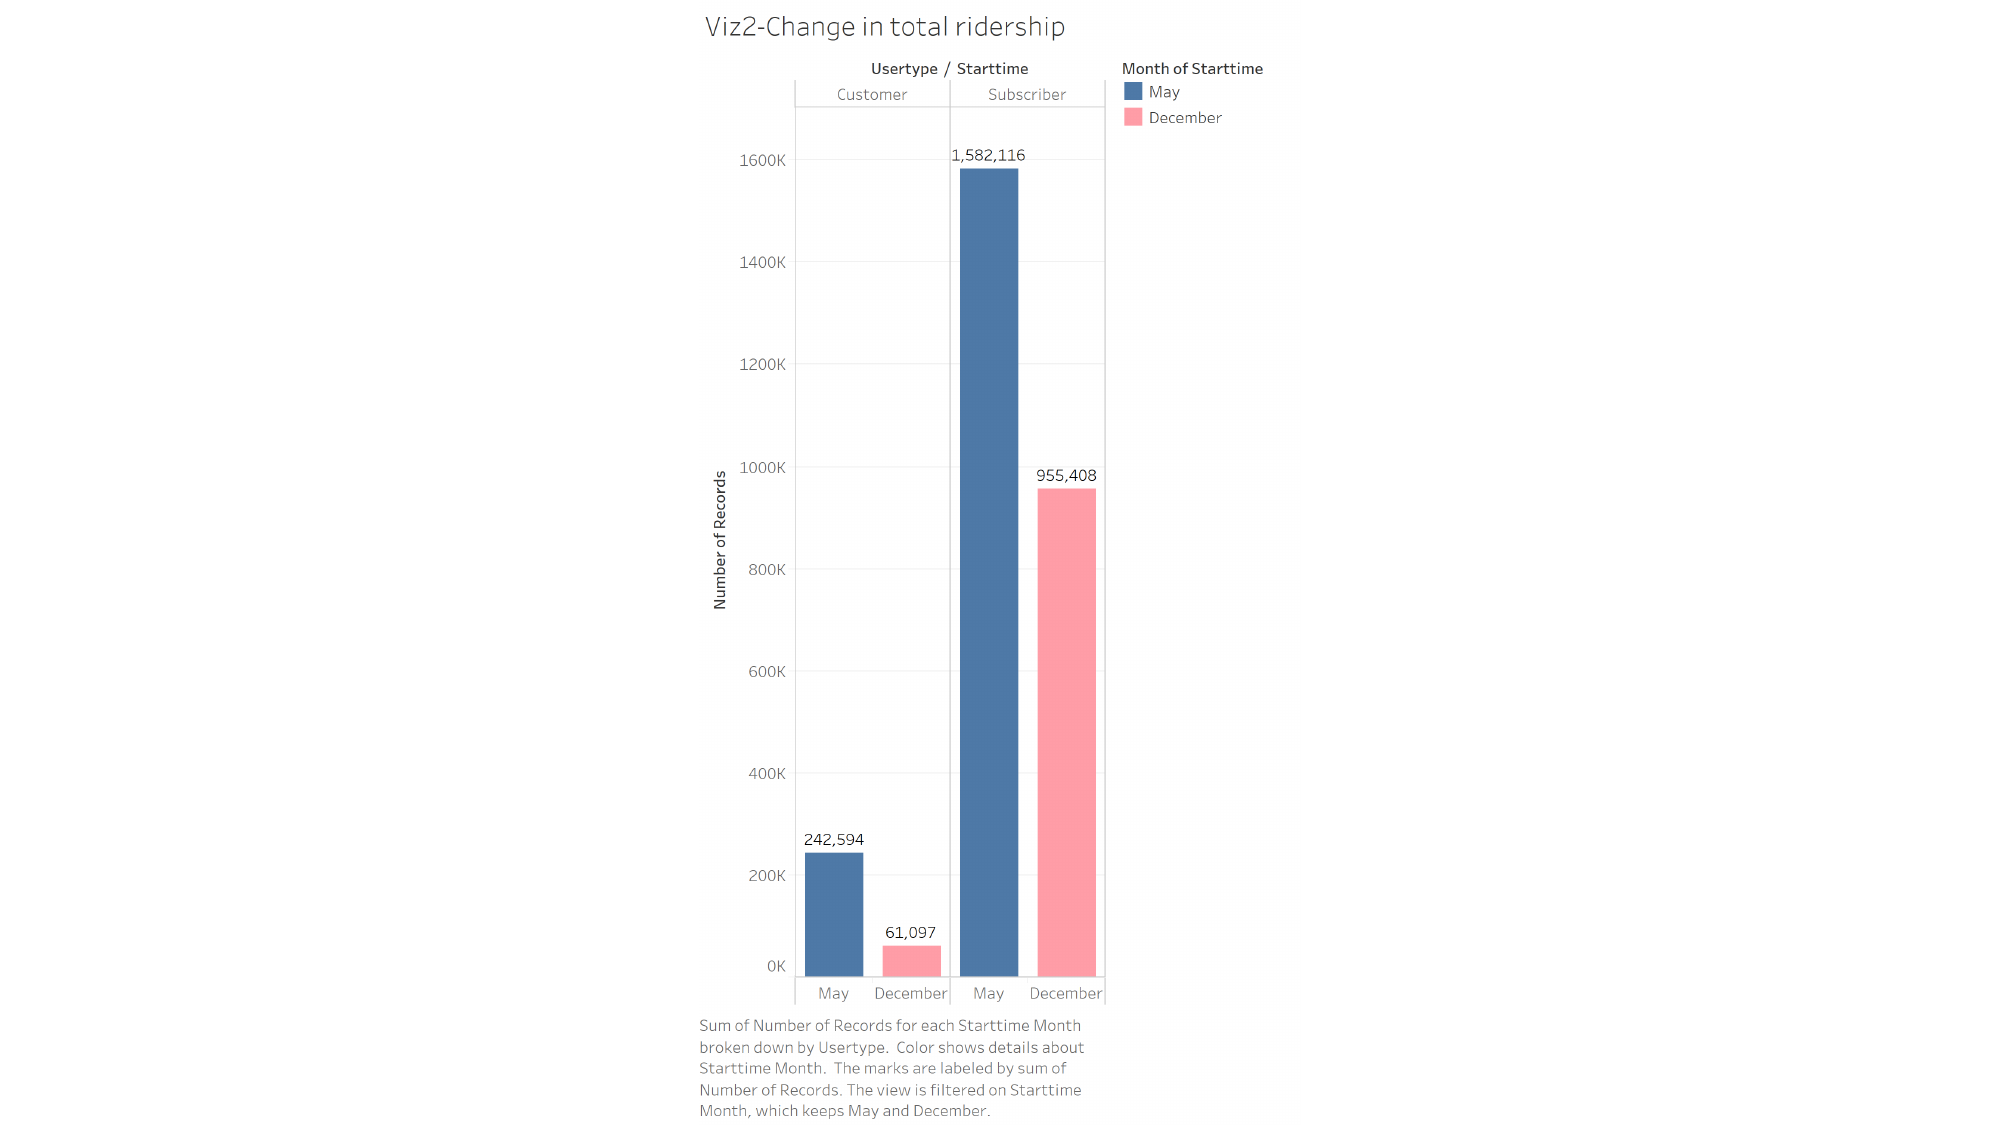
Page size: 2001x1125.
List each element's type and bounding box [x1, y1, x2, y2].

picture [699, 0, 1301, 1125]
